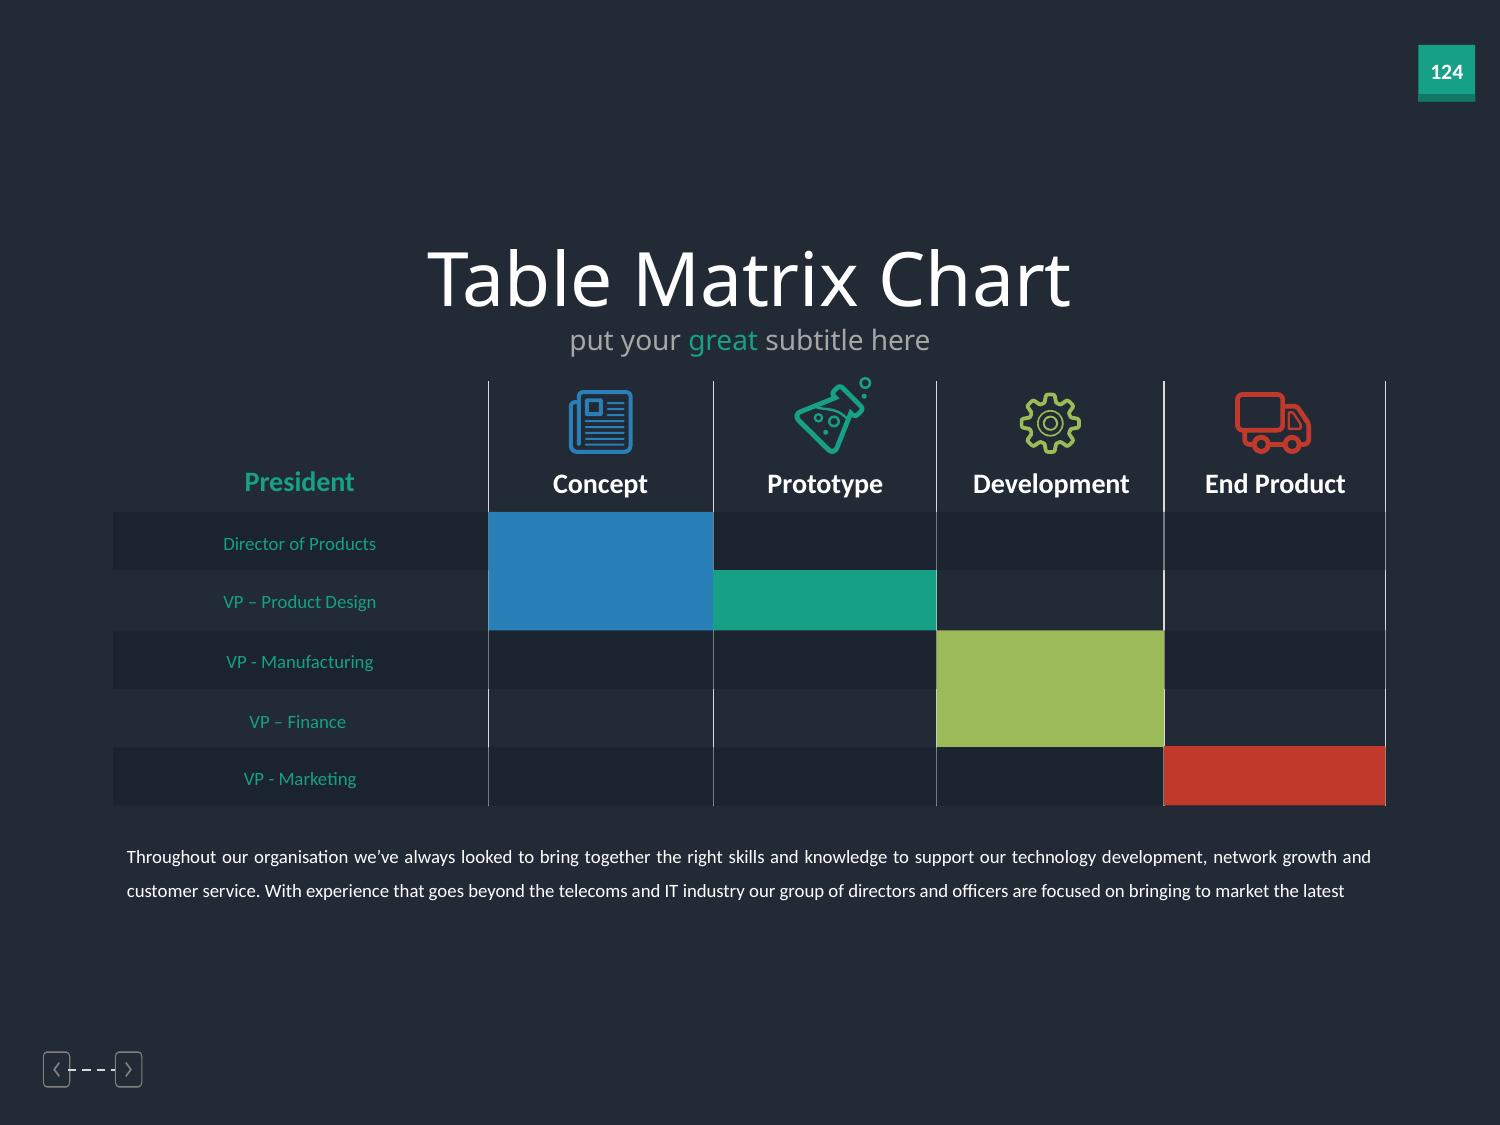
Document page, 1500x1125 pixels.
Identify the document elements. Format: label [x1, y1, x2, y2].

text_box [112, 826, 1386, 909]
text_box [412, 224, 1088, 364]
text_box [112, 376, 1388, 807]
